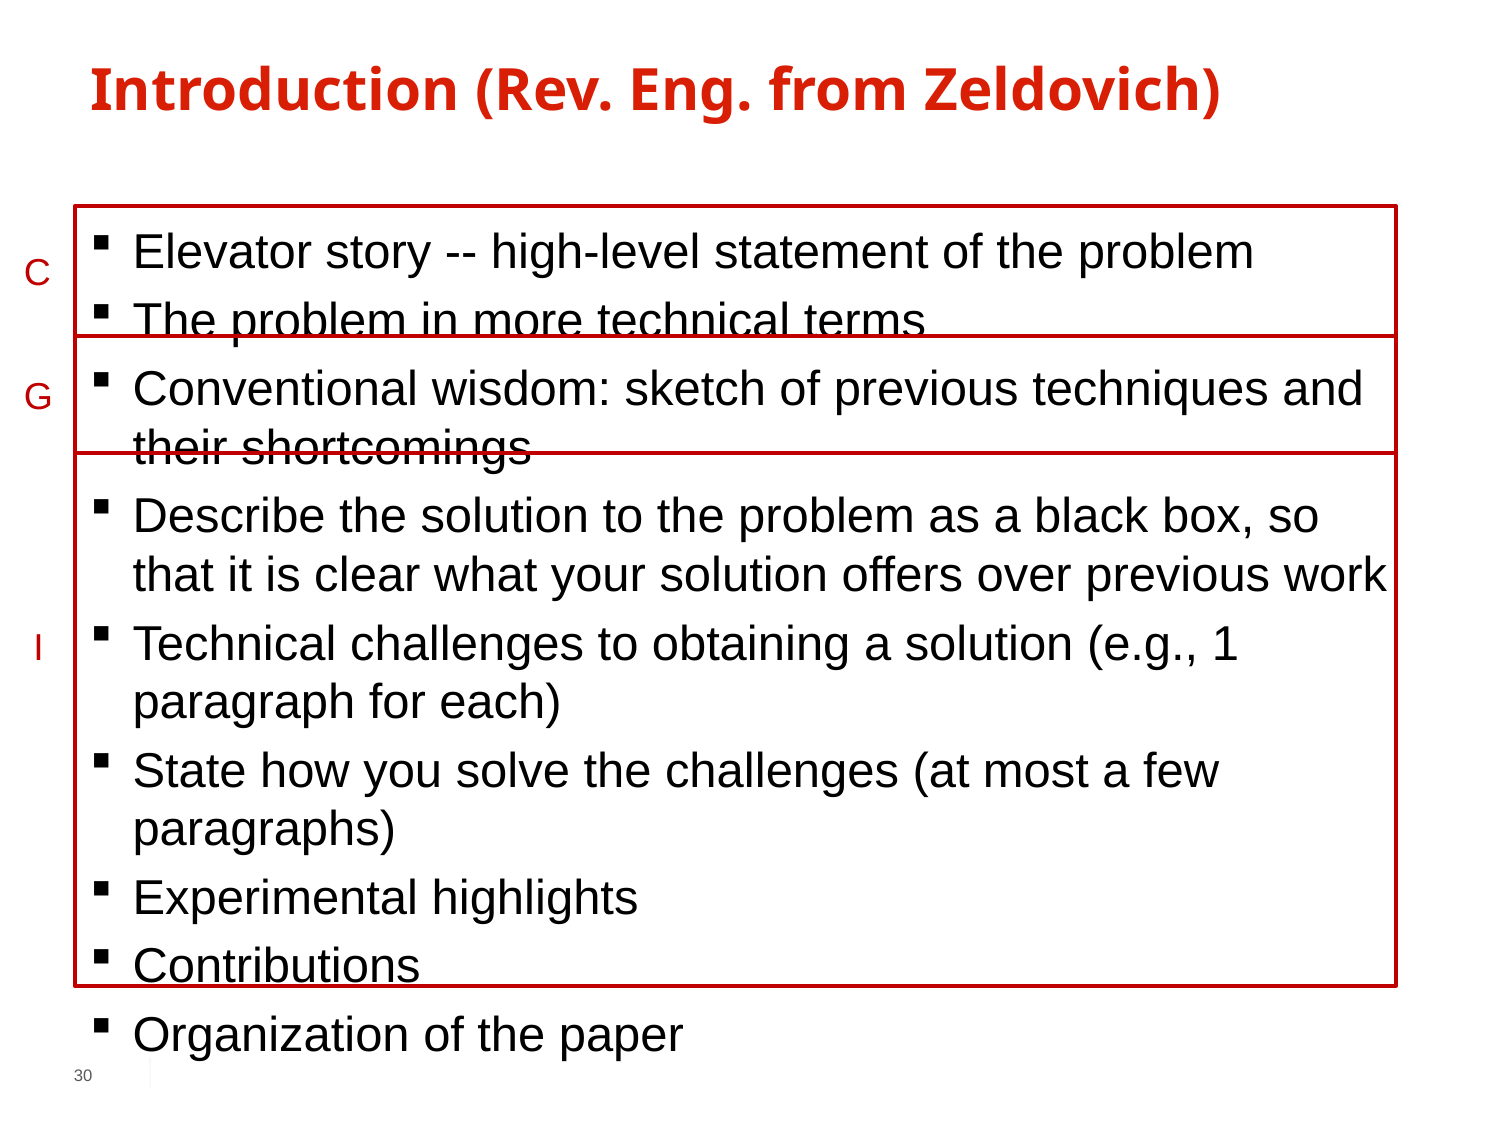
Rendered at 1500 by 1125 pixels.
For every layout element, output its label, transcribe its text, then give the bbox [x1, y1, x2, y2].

text_box C [9, 240, 66, 301]
text_box [74, 453, 1397, 986]
text_box [74, 336, 1397, 453]
text_box G [9, 364, 69, 425]
title Introduction (Rev. Eng. from Zeldovich) [75, 45, 1425, 188]
slide_number 30 [49, 1049, 101, 1101]
text_box [74, 206, 1397, 336]
text_box I [18, 615, 59, 676]
list Elevator story -- high-level statement of the problem The problem in more technical terms Conventional wisdom: sketch of previous techniques and their shortcomings Describe the solution to the problem as a black box, so that it is clear what your solution offers over previous work Technical challenges to obtaining a solution (e.g., 1 paragraph for each) State how you solve the challenges (at most a few paragraphs) Experimental highlights Contributions Organization of the paper [74, 212, 1425, 1080]
